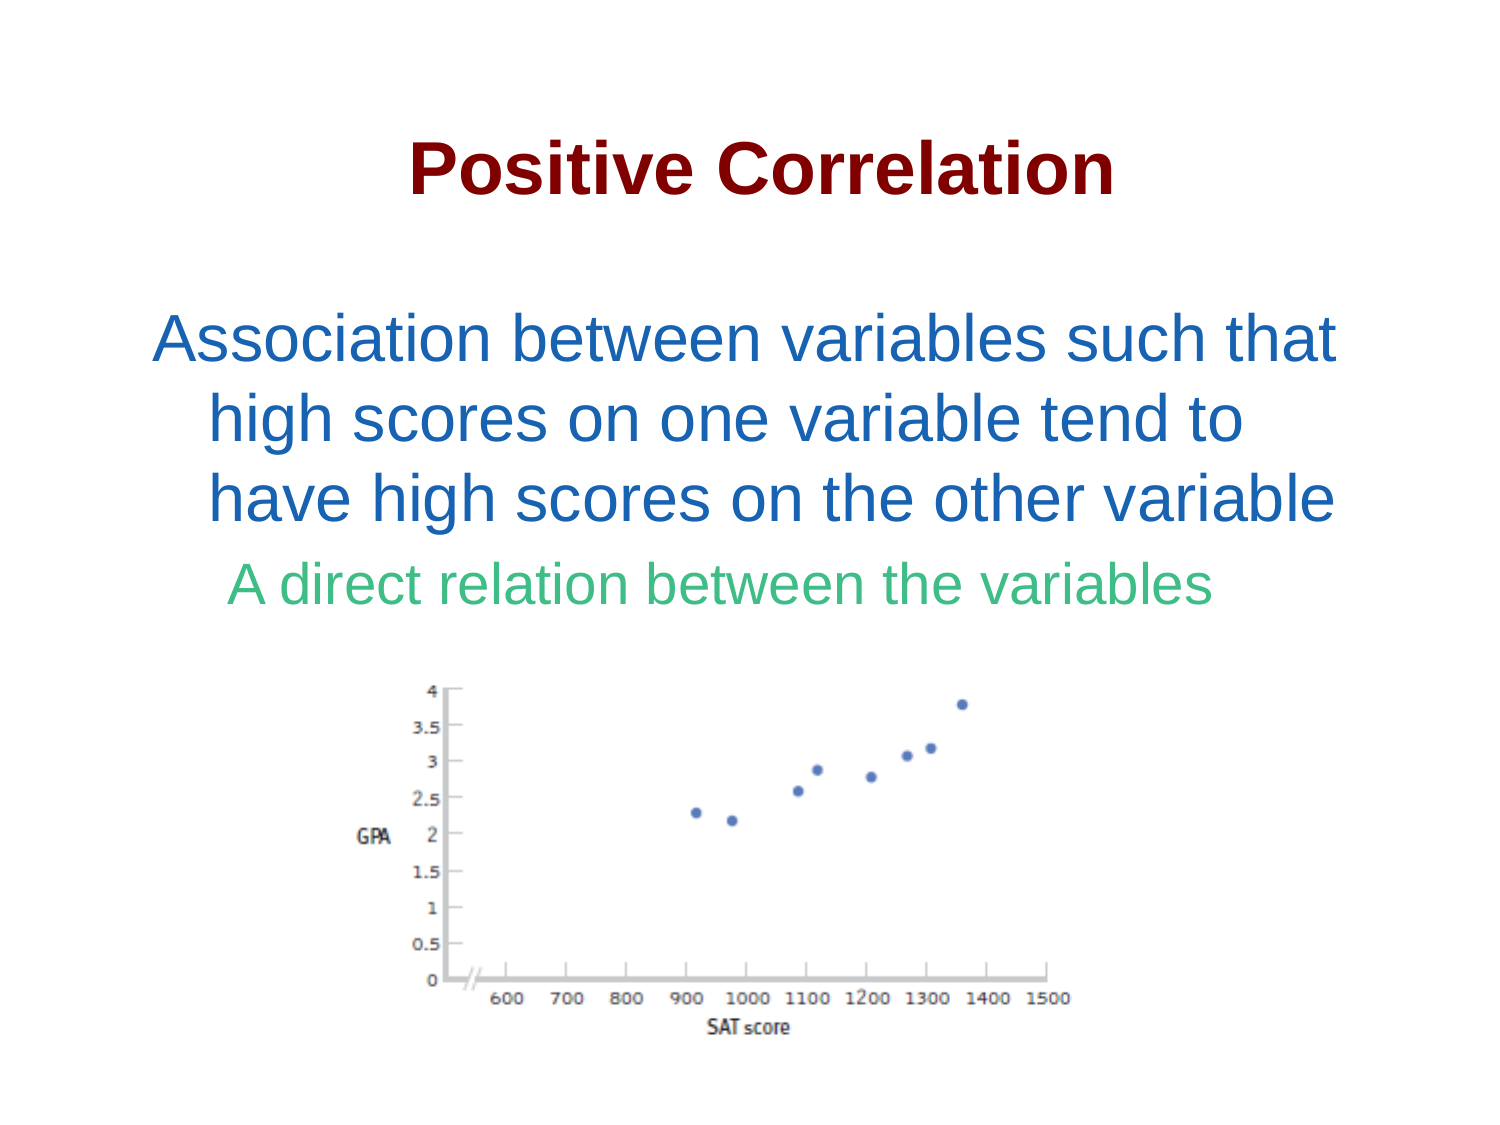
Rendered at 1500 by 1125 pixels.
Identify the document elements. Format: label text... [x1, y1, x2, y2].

title Positive Correlation [125, 112, 1400, 200]
picture [277, 662, 1101, 1063]
list Association between variables such that high scores on one variable tend to have high scores on the other variable A direct relation between the variables [137, 287, 1413, 963]
